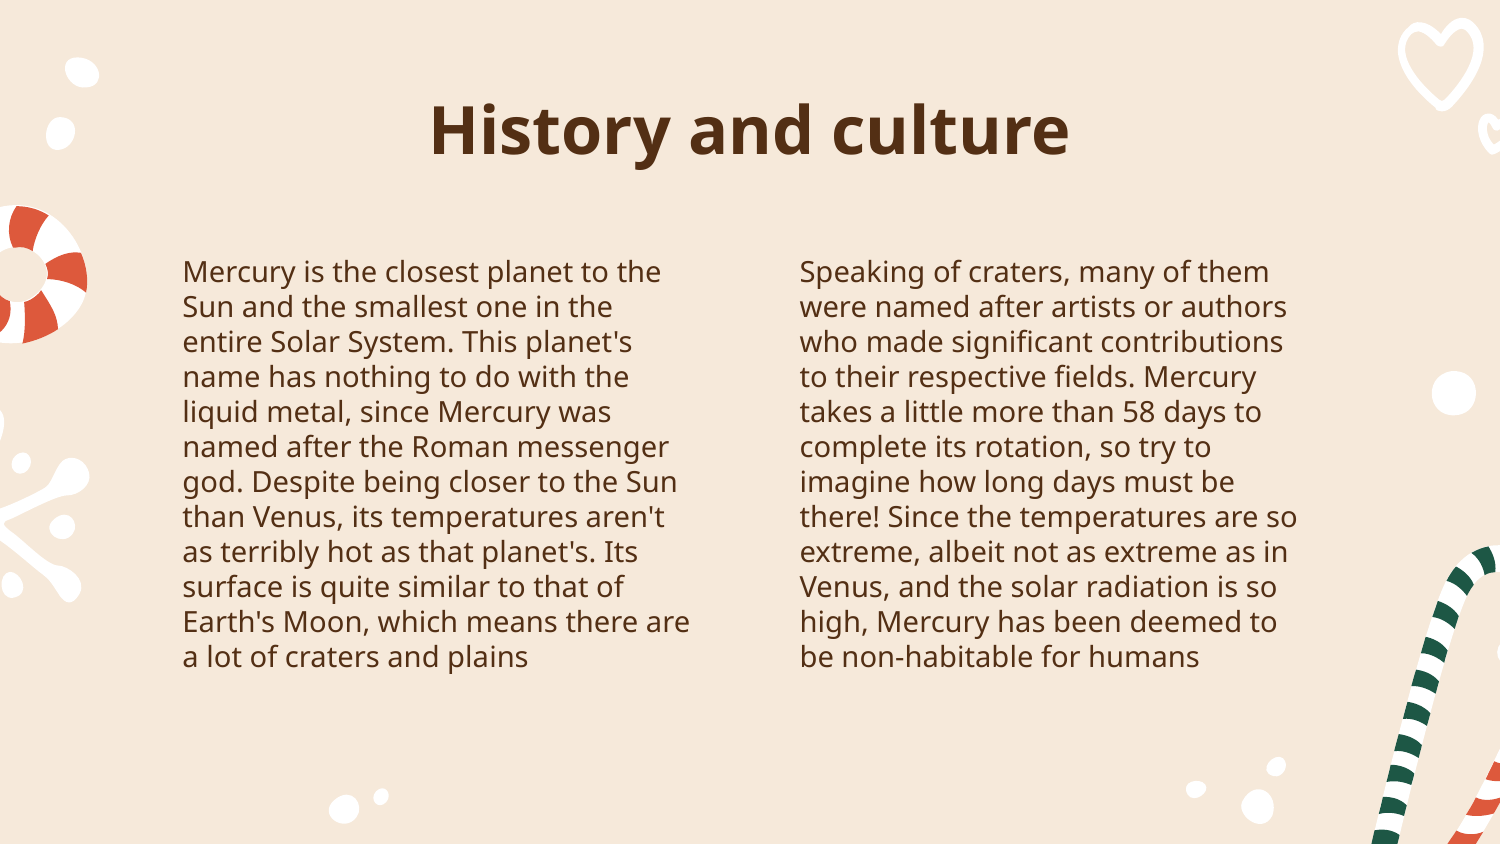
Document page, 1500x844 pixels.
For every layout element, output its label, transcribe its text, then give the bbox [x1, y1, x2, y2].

title History and culture [116, 72, 1383, 185]
subtitle Speaking of craters, many of them were named after artists or authors who made significant contributions to their respective fields. Mercury takes a little more than 58 days to complete its rotation, so try to imagine how long days must be there! Since the temperatures are so extreme, albeit not as extreme as in Venus, and the solar radiation is so high, Mercury has been deemed to be non-habitable for humans [784, 255, 1333, 672]
subtitle Mercury is the closest planet to the Sun and the smallest one in the entire Solar System. This planet's name has nothing to do with the liquid metal, since Mercury was named after the Roman messenger god. Despite being closer to the Sun than Venus, its temperatures aren't as terribly hot as that planet's. Its surface is quite similar to that of Earth's Moon, which means there are a lot of craters and plains [167, 255, 716, 672]
